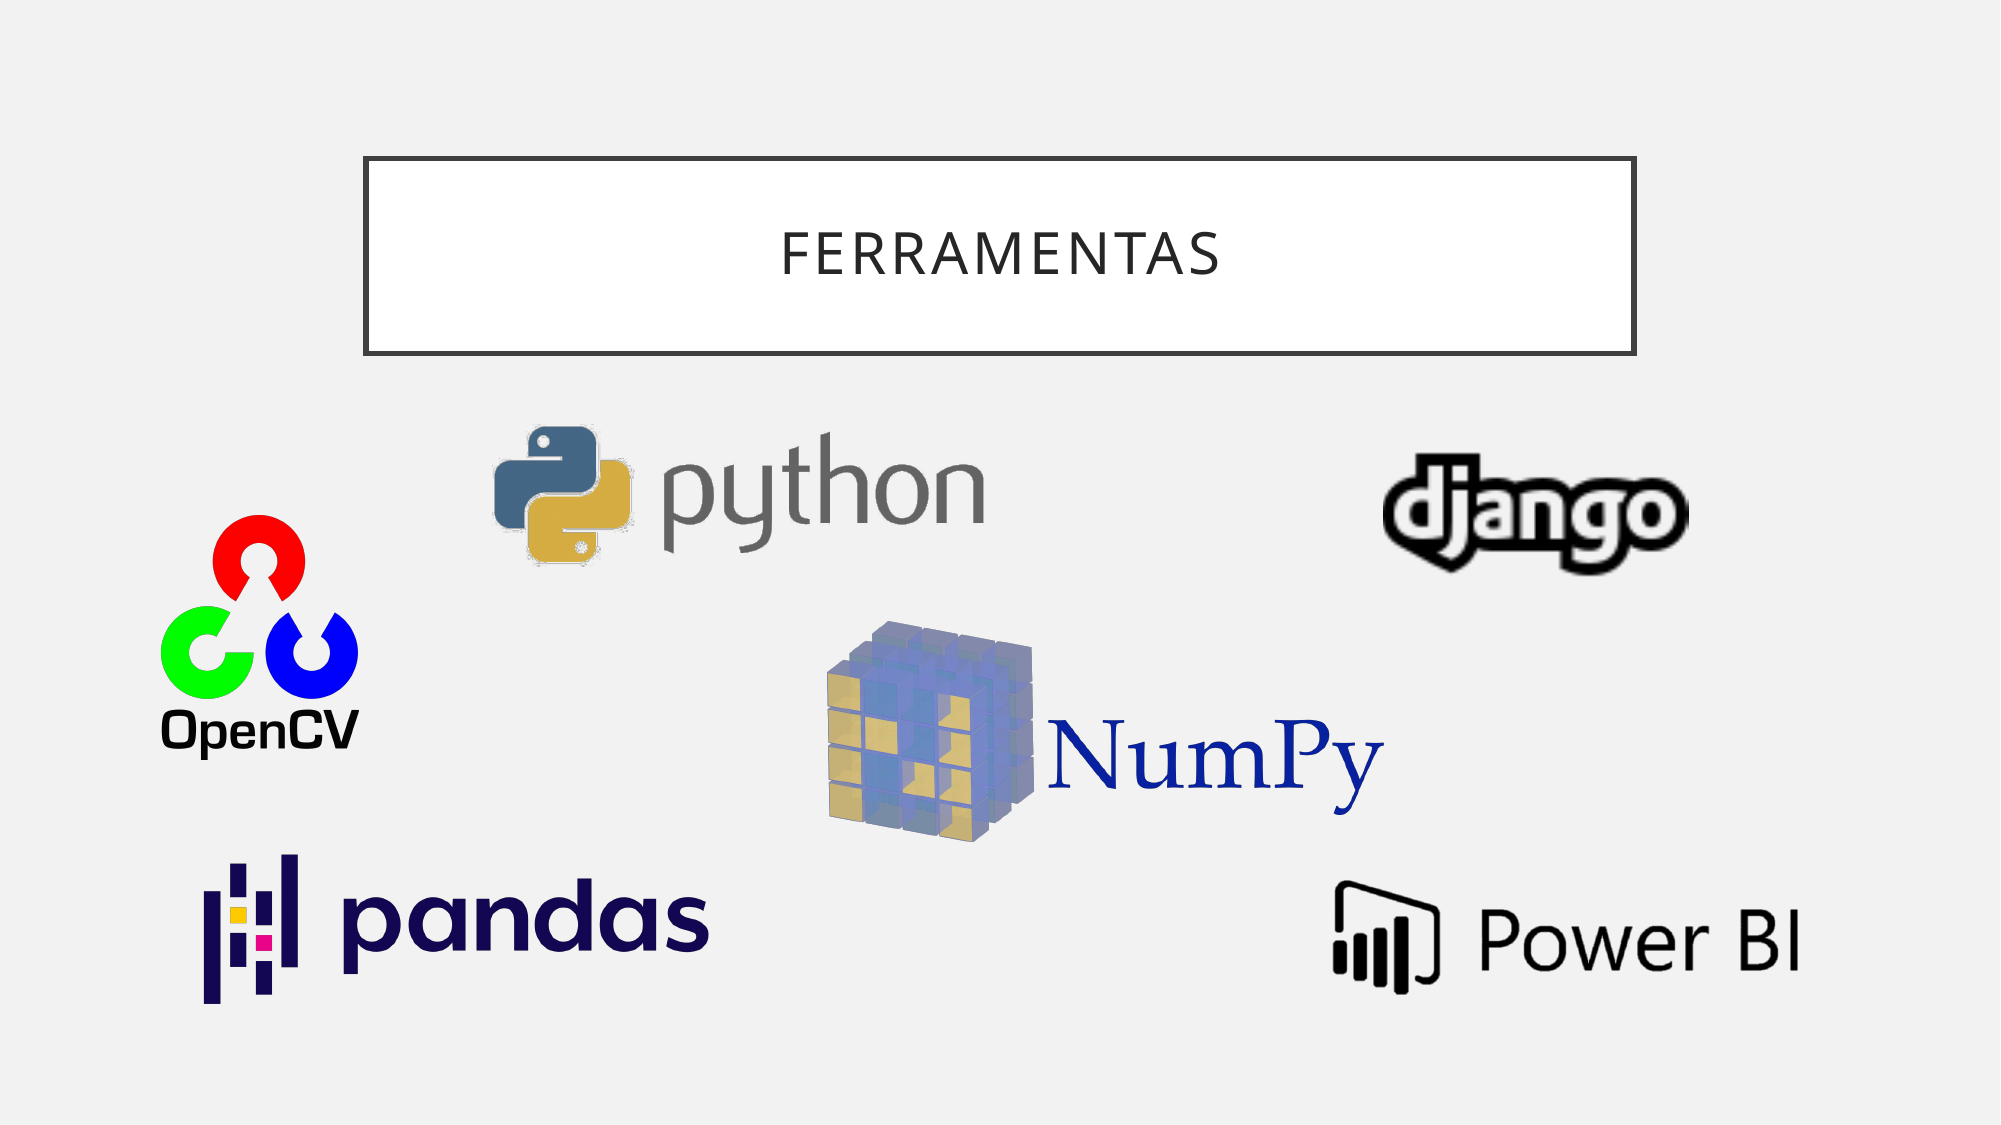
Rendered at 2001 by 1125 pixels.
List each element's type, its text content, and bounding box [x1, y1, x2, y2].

picture [179, 817, 733, 1041]
title Ferramentas [363, 156, 1637, 356]
picture [161, 515, 359, 760]
picture [431, 363, 1689, 842]
picture [1301, 852, 1834, 1006]
